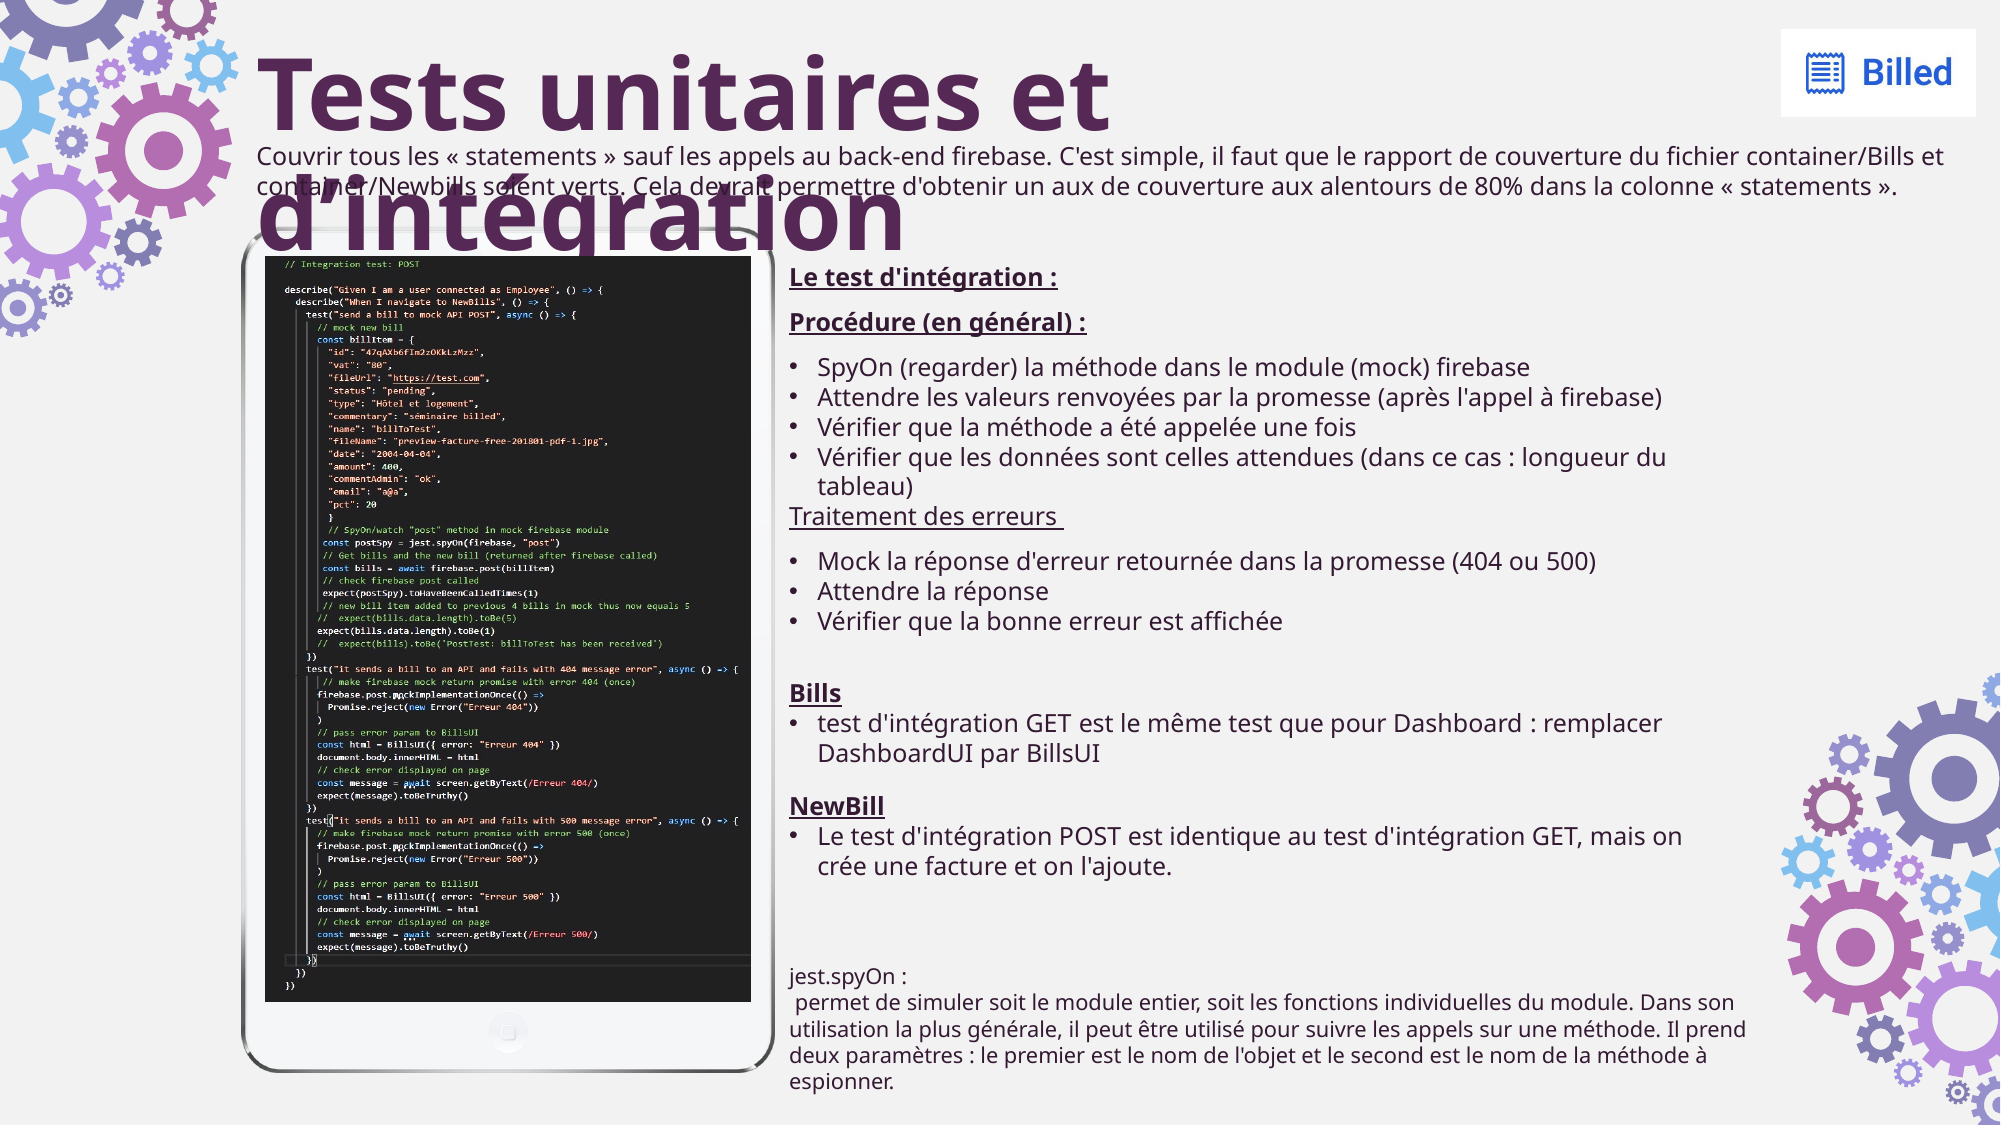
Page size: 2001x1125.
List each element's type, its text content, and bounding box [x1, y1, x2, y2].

text_box Le test d'intégration : Procédure (en général) : SpyOn (regarder) la méthode dans le module (mock) firebase Attendre les valeurs renvoyées par la promesse (après l'appel à firebase) Vérifier que la méthode a été appelée une fois Vérifier que les données sont celles attendues (dans ce cas : longueur du tableau) Traitement des erreurs Mock la réponse d'erreur retournée dans la promesse (404 ou 500) Attendre la réponse Vérifier que la bonne erreur est affichée Bills test d'intégration GET est le même test que pour Dashboard : remplacer DashboardUI par BillsUI NewBill Le test d'intégration POST est identique au test d'intégration GET, mais on crée une facture et on l'ajoute. [775, 253, 1723, 918]
text_box jest.spyOn : permet de simuler soit le module entier, soit les fonctions individuelles du module. Dans son utilisation la plus générale, il peut être utilisé pour suivre les appels sur une méthode. Il prend deux paramètres : le premier est le nom de l'objet et le second est le nom de la méthode à espionner. [774, 955, 1809, 1102]
text_box Tests unitaires et d’intégration [241, 23, 1782, 133]
text_box Tests unitaires et d’intégration [241, 208, 1782, 278]
picture [1781, 29, 1976, 117]
picture [241, 226, 775, 1073]
text_box Couvrir tous les « statements » sauf les appels au back-end firebase. C'est simple, il faut que le rapport de couverture du fichier container/Bills et container/Newbills soient verts. Cela devrait permettre d'obtenir un aux de couverture aux alentours de 80% dans la colonne « statements ». [241, 133, 2000, 208]
